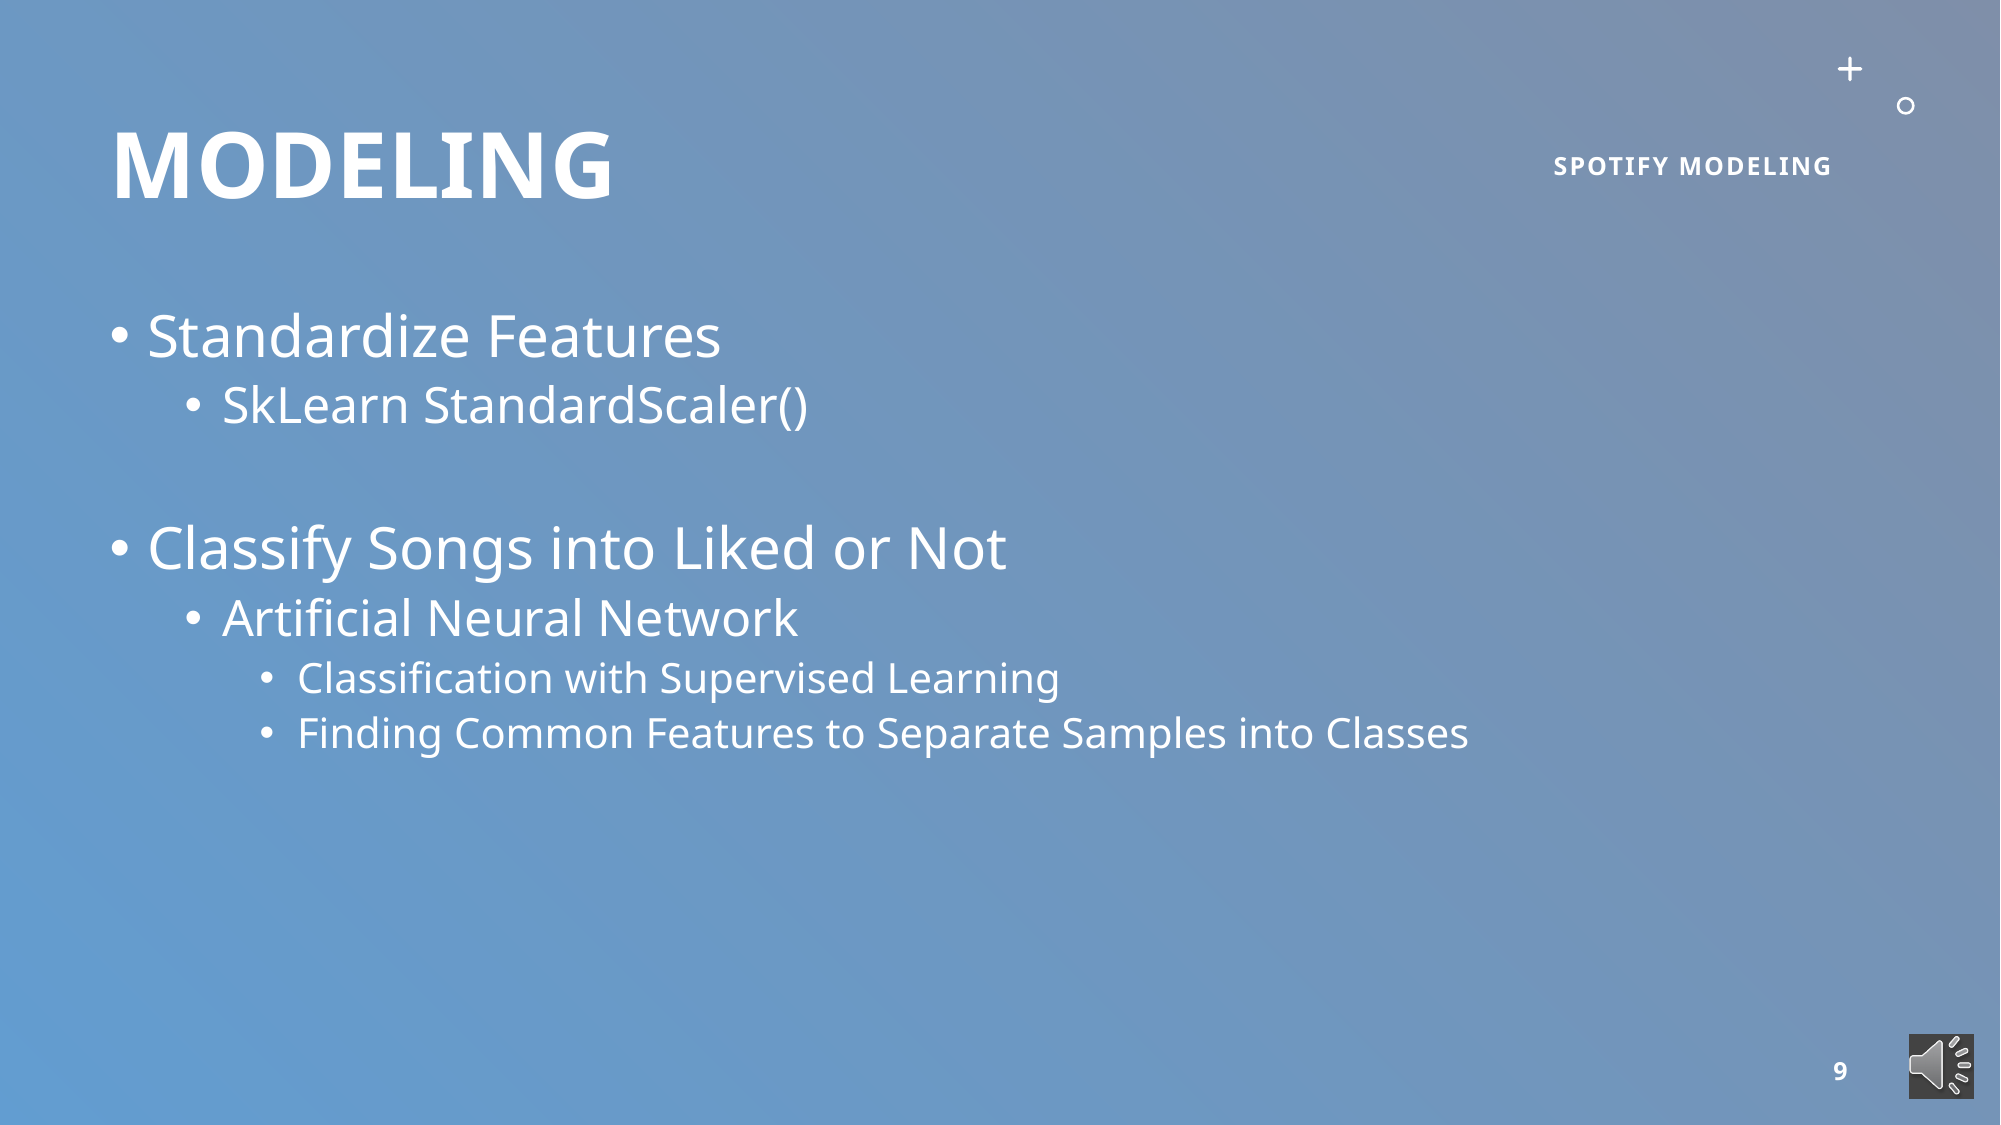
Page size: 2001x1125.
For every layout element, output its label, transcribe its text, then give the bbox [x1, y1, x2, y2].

footer Spotify Modeling [1395, 138, 1991, 198]
picture [1908, 1033, 1975, 1100]
title Modeling [94, 59, 1862, 278]
slide_number 9 [1412, 1042, 1863, 1103]
list Standardize Features SkLearn StandardScaler() Classify Songs into Liked or Not Artificial Neural Network Classification with Supervised Learning Finding Common Features to Separate Samples into Classes [94, 299, 1862, 1014]
